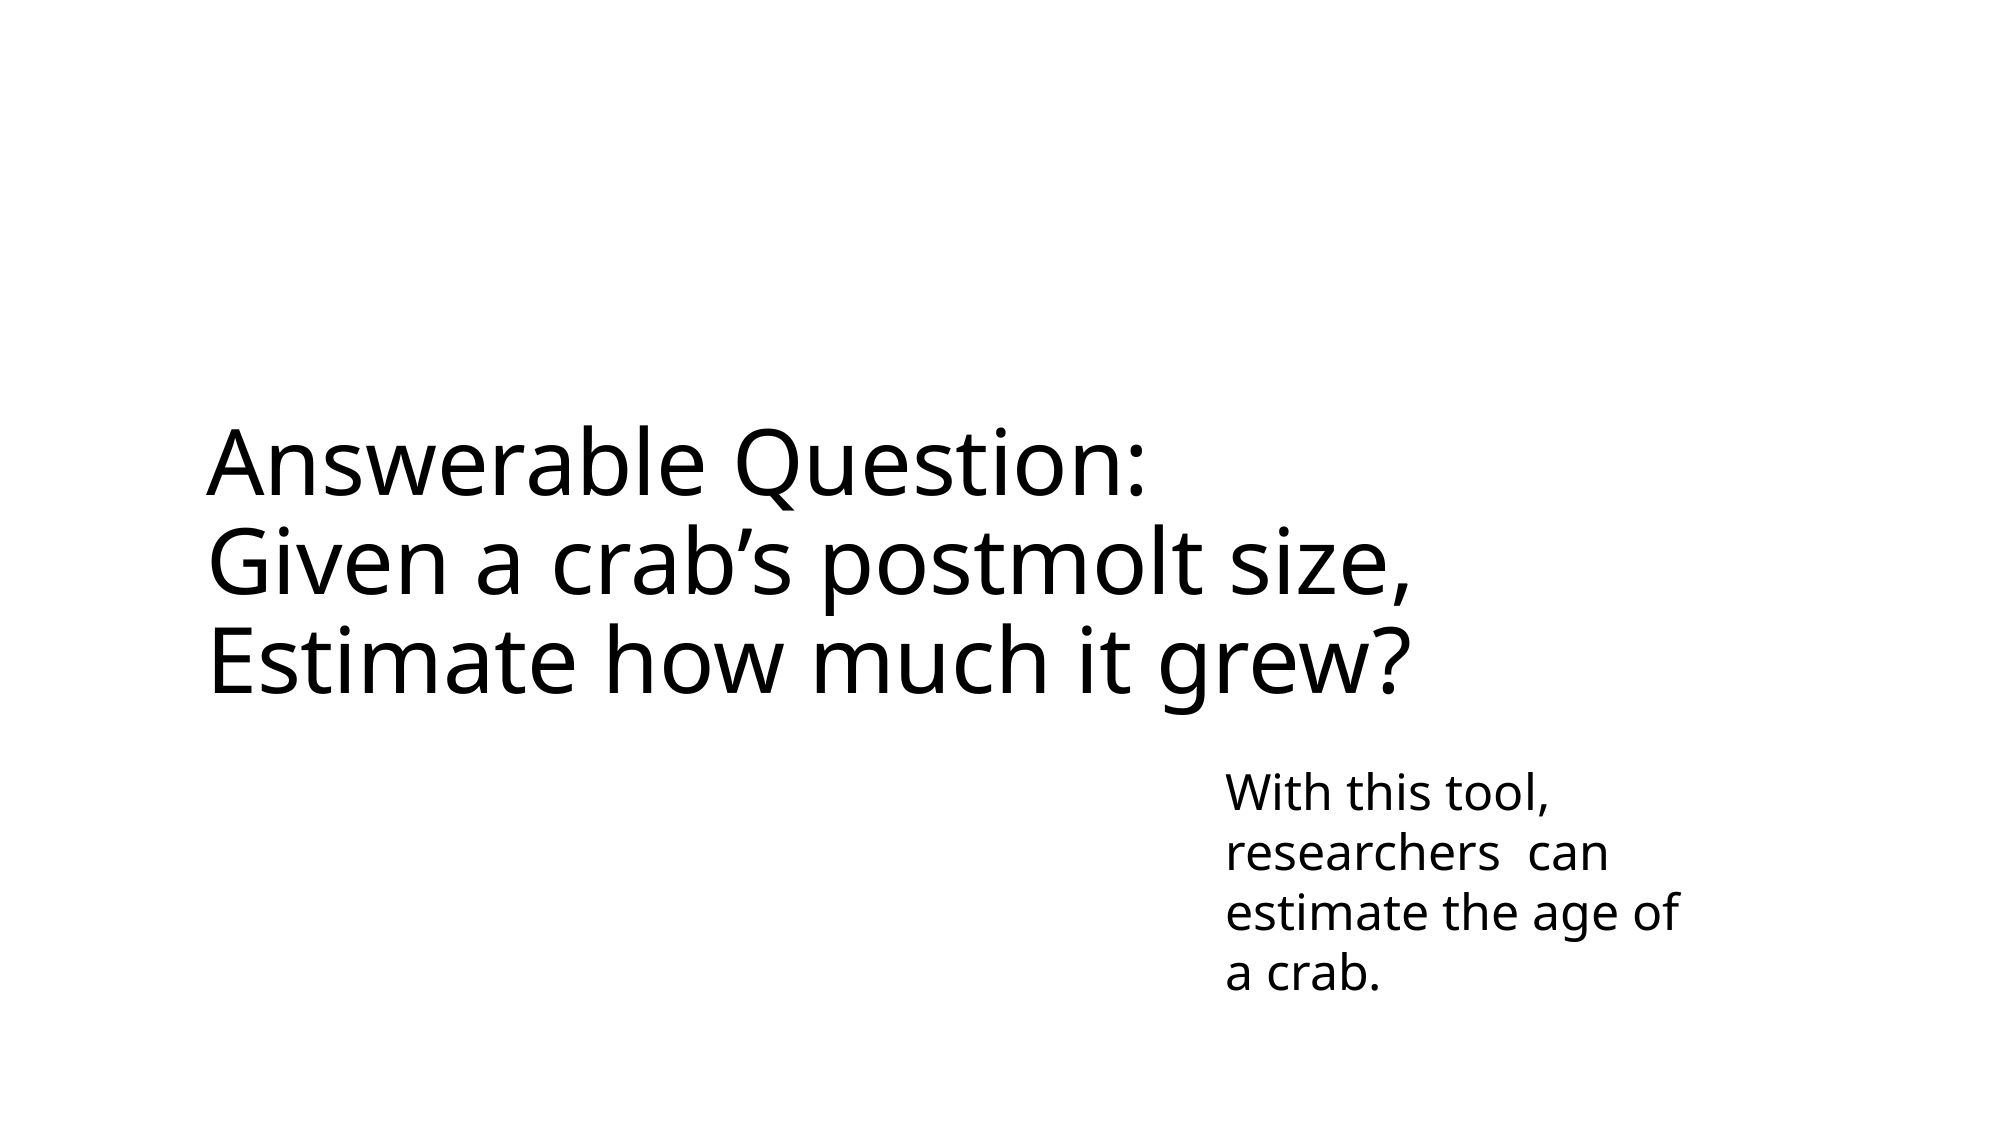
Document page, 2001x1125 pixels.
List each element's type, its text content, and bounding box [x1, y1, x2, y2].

title Answerable Question: Given a crab’s postmolt size, Estimate how much it grew? [191, 232, 1860, 897]
text_box With this tool, researchers can estimate the age of a crab. [1210, 753, 1716, 1009]
